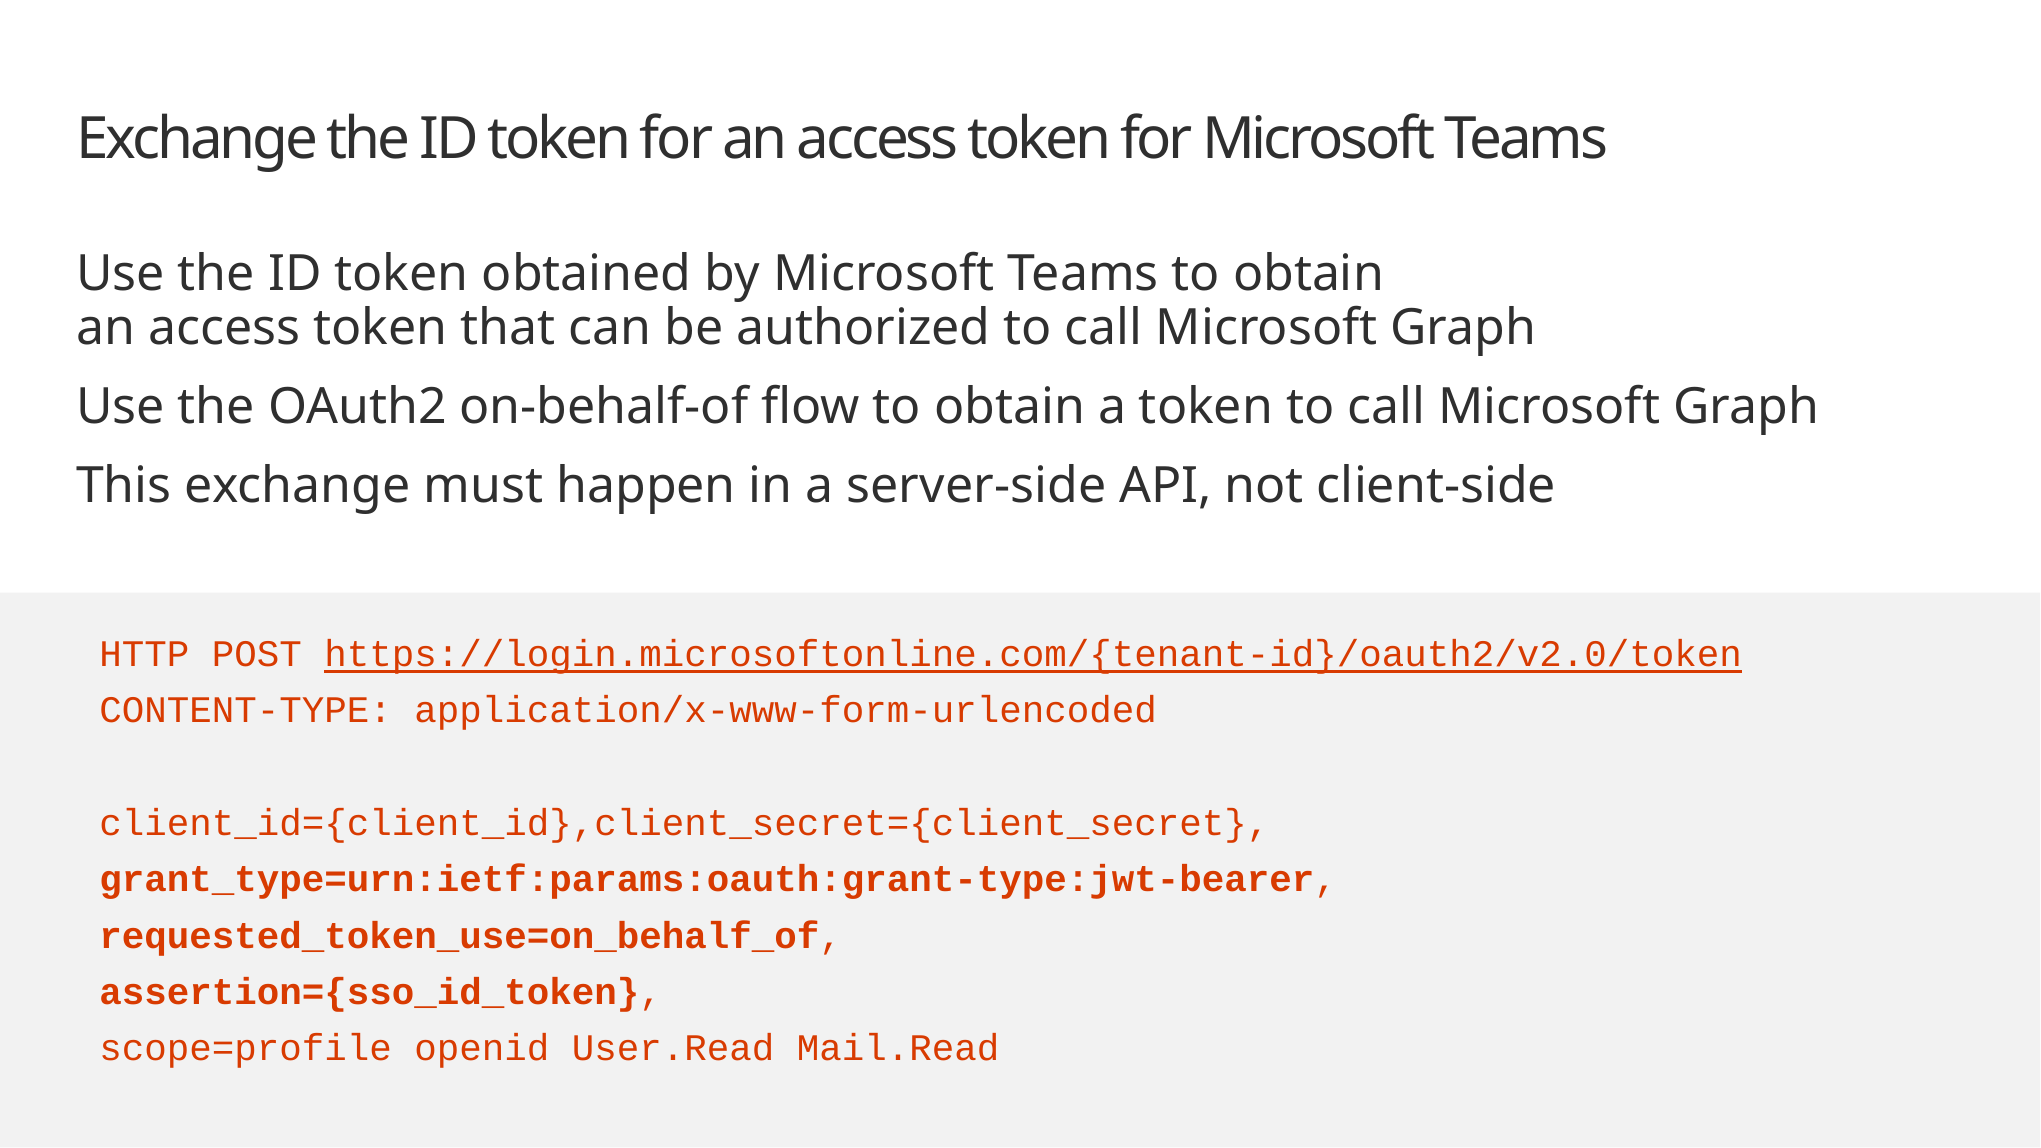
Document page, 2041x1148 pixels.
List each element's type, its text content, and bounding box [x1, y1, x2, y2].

text_box [0, 592, 2041, 1148]
title Exchange the ID token for an access token for Microsoft Teams [76, 103, 1722, 172]
list HTTP POST https://login.microsoftonline.com/{tenant-id}/oauth2/v2.0/token CONTENT-TYPE: application/x-www-form-urlencoded client_id={client_id},client_secret={client_secret}, grant_type=urn:ietf:params:oauth:grant-type:jwt-bearer, requested_token_use=on_behalf_of, assertion={sso_id_token}, scope=profile openid User.Read Mail.Read [84, 621, 1818, 1090]
text_box Use the ID token obtained by Microsoft Teams to obtain an access token that can be authorized to call Microsoft Graph Use the OAuth2 on-behalf-of flow to obtain a token to call Microsoft Graph This exchange must happen in a server-side API, not client-side [76, 247, 1909, 514]
